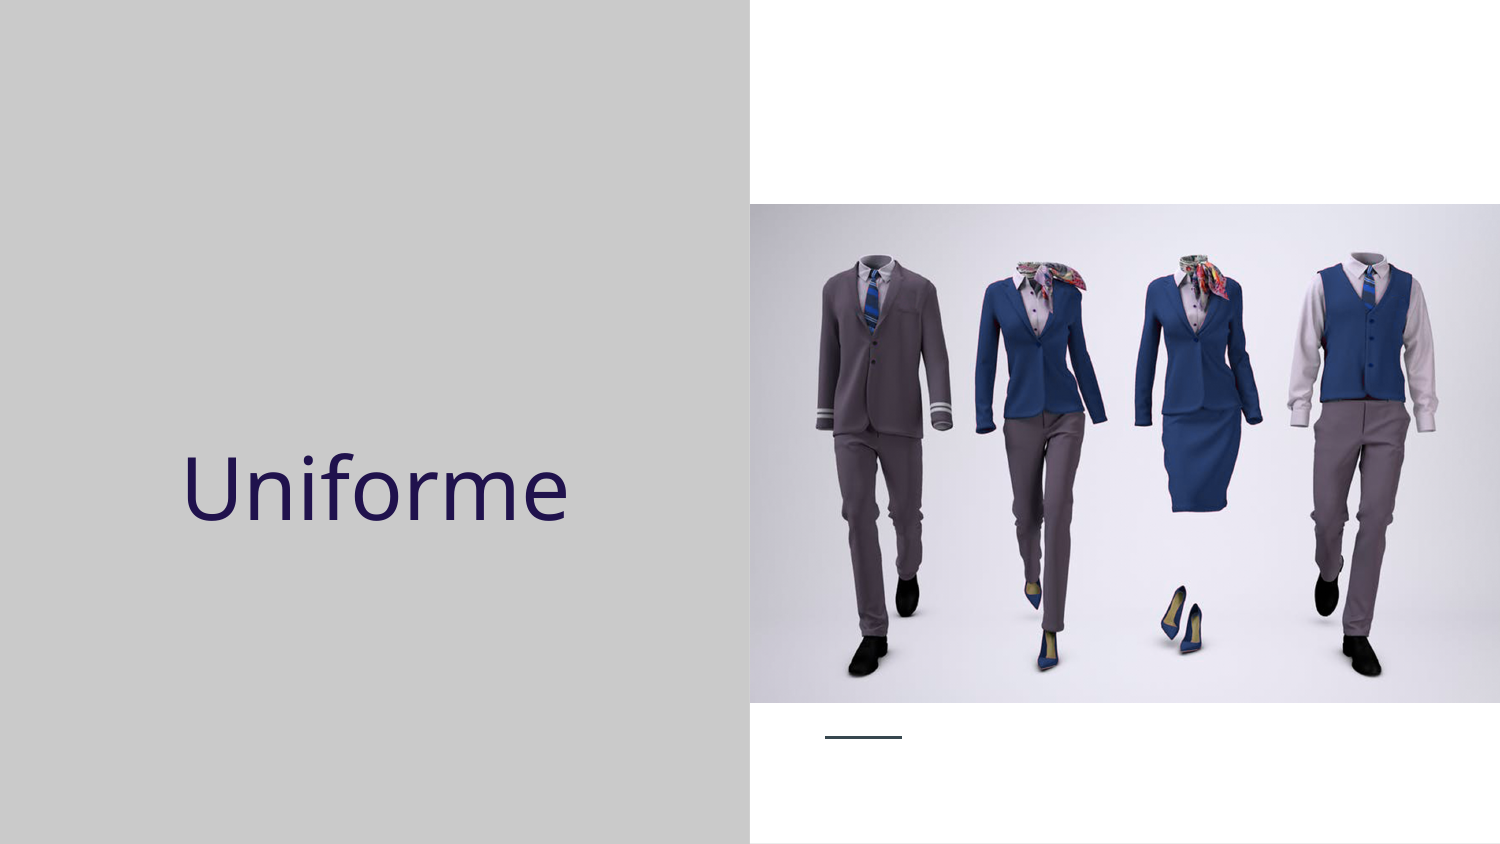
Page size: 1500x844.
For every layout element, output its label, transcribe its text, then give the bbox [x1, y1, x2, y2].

picture [749, 203, 1500, 704]
title Uniforme [43, 272, 708, 554]
